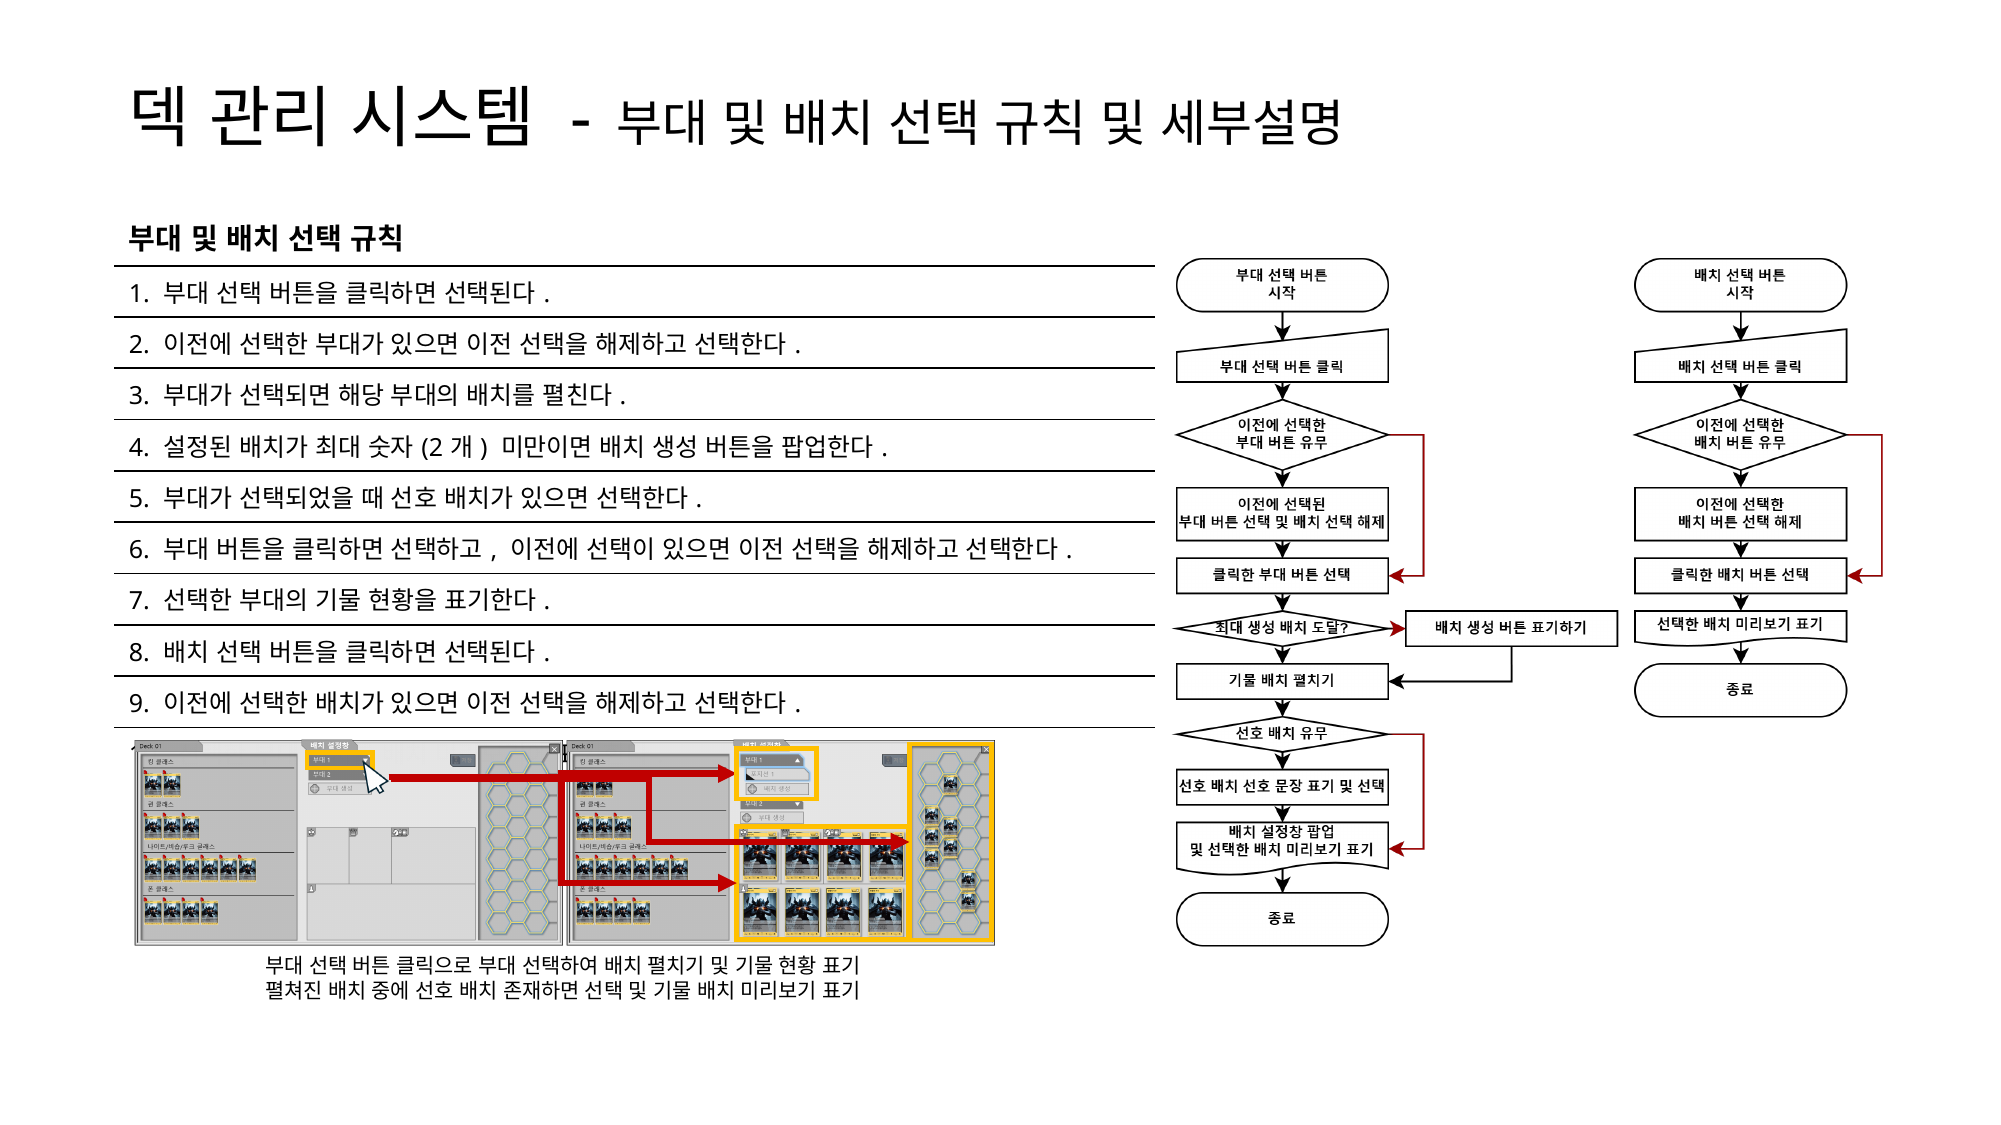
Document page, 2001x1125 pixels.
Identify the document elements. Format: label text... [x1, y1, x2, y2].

table_cell 2. 이전에 선택한 부대가 있으면 이전 선택을 해제하고 선택한다. [114, 318, 1155, 367]
table_cell 10. 선택한 부대 배치를 배치 미리보기에 표기한다. [114, 728, 1155, 779]
picture [566, 737, 997, 946]
table_cell 8. 배치 선택 버튼을 클릭하면 선택된다. [114, 626, 1155, 675]
table_cell 7. 선택한 부대의 기물 현황을 표기한다. [114, 574, 1155, 624]
table_cell 4. 설정된 배치가 최대 숫자(2개) 미만이면 배치 생성 버튼을 팝업한다. [114, 420, 1155, 470]
table_header 부대 및 배치 선택 규칙 [114, 208, 1155, 265]
table_cell 5. 부대가 선택되었을 때 선호 배치가 있으면 선택한다. [114, 472, 1155, 521]
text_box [388, 777, 737, 884]
table_cell 6. 부대 버튼을 클릭하면 선택하고, 이전에 선택이 있으면 이전 선택을 해제하고 선택한다. [114, 523, 1155, 573]
table_cell 3. 부대가 선택되면 해당 부대의 배치를 펼친다. [114, 369, 1155, 419]
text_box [391, 778, 910, 843]
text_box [389, 773, 737, 777]
table_cell 1. 부대 선택 버튼을 클릭하면 선택된다. [114, 267, 1155, 316]
text_box 덱 관리 시스템 - 부대 및 배치 선택 규칙 및 세부설명 [113, 63, 1886, 167]
text_box 부대 선택 버튼 클릭으로 부대 선택하여 배치 펼치기 및 기물 현황 표기 펼쳐진 배치 중에 선호 배치 존재하면 선택 및 기물 배치 미리보기 표기 [134, 945, 992, 1011]
picture [1158, 240, 1916, 964]
table_cell 9. 이전에 선택한 배치가 있으면 이전 선택을 해제하고 선택한다. [114, 677, 1155, 727]
picture [134, 737, 565, 946]
